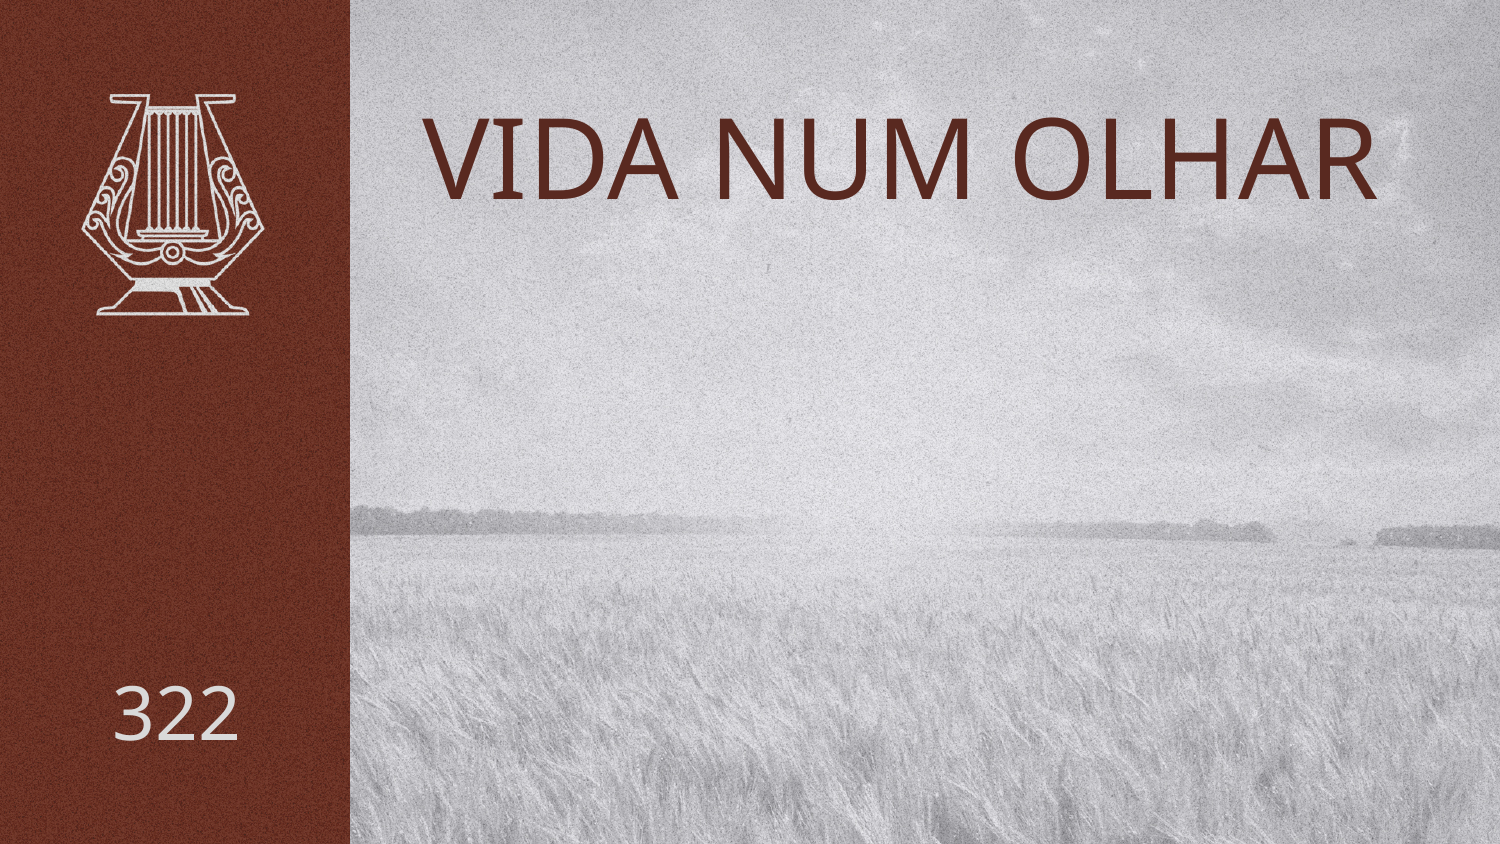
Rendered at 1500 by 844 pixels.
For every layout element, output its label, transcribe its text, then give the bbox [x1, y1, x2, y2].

list 322 [76, 658, 278, 765]
title VIDA NUM OLHAR [407, 79, 1447, 777]
picture [0, 0, 1500, 844]
